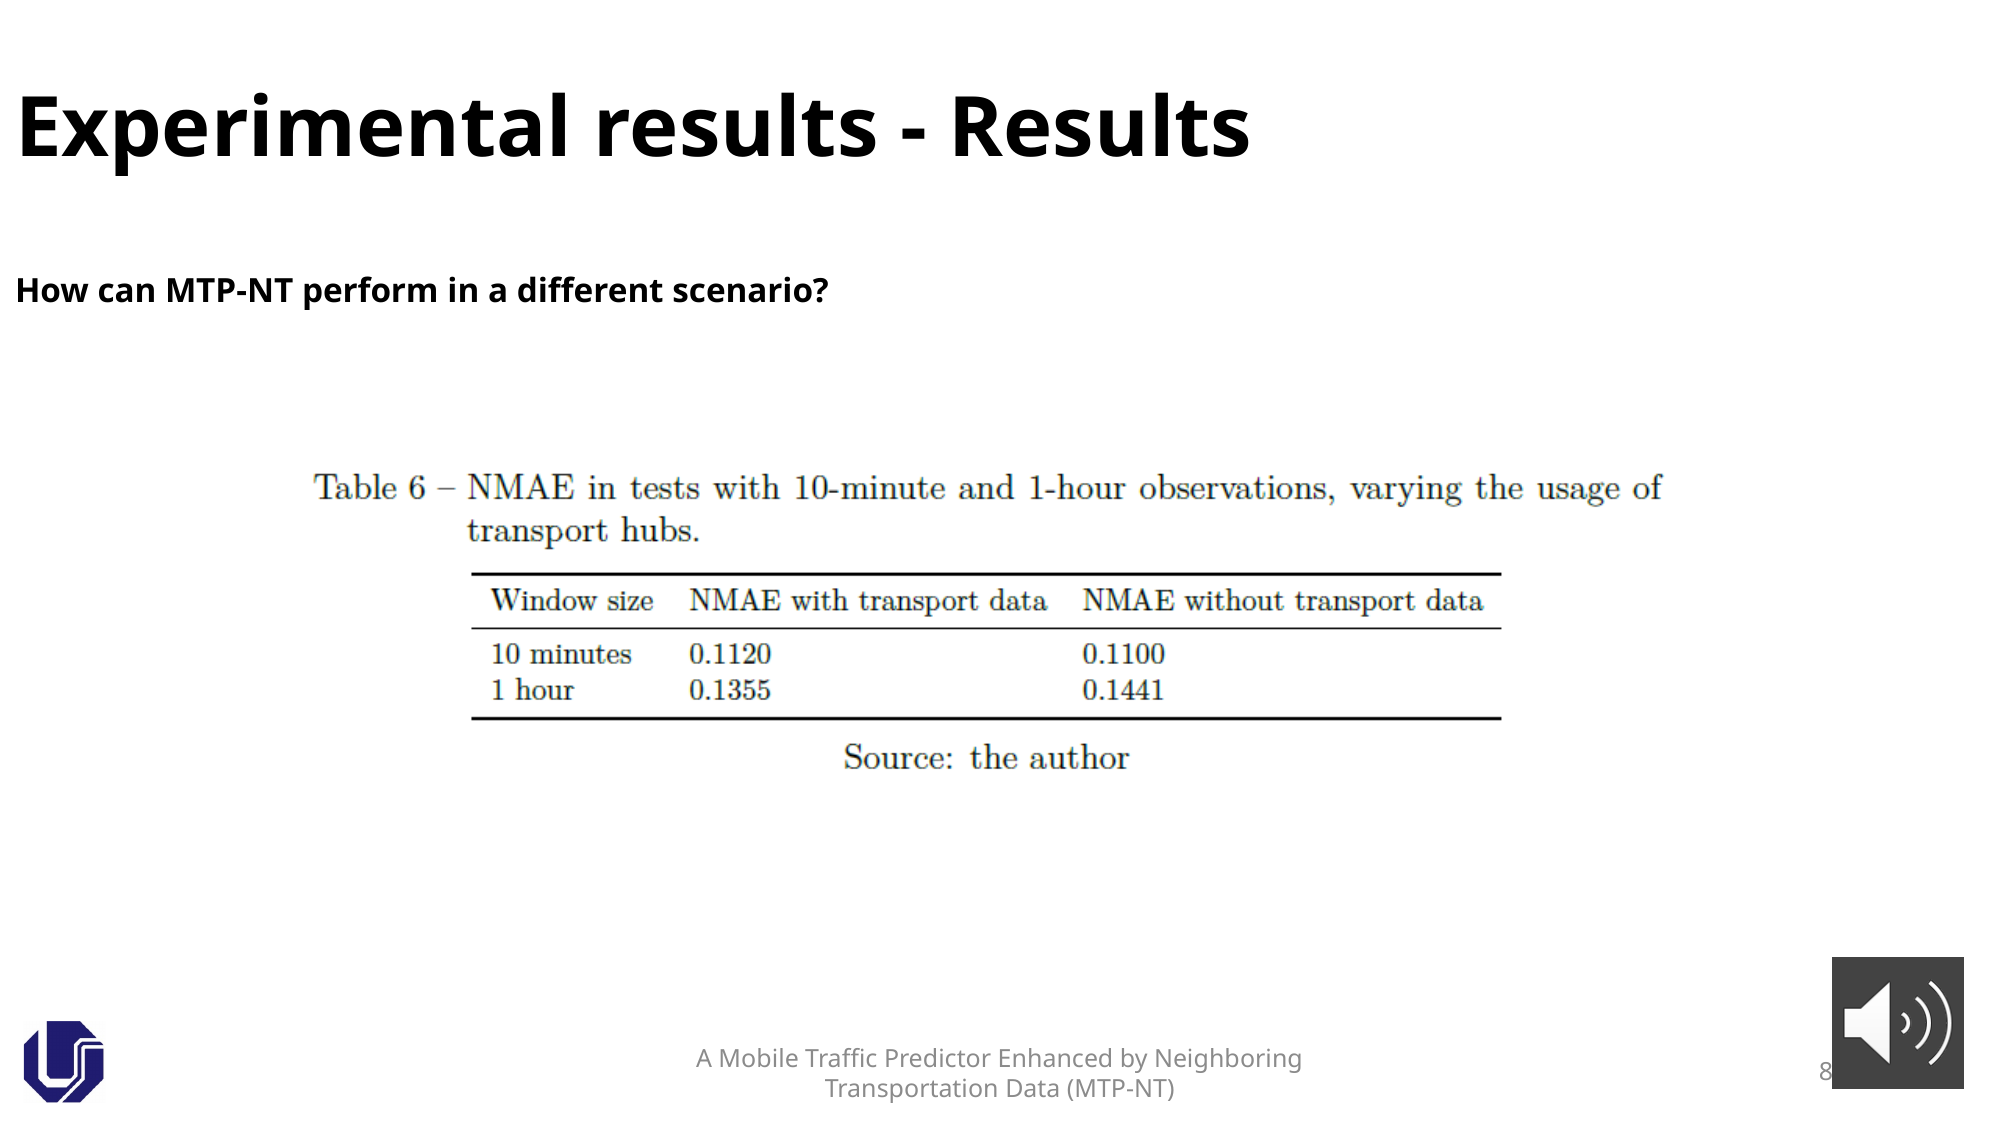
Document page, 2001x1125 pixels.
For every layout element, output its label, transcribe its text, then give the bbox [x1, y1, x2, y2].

slide_number 85 [1412, 1042, 1863, 1103]
picture [23, 1021, 106, 1103]
footer A Mobile Traffic Predictor Enhanced by Neighboring Transportation Data (MTP-NT) [662, 1042, 1338, 1103]
picture [1831, 956, 1965, 1090]
text_box Experimental results - Results [0, 17, 1978, 230]
text_box How can MTP-NT perform in a different scenario? [0, 265, 1113, 367]
picture [292, 460, 1708, 813]
